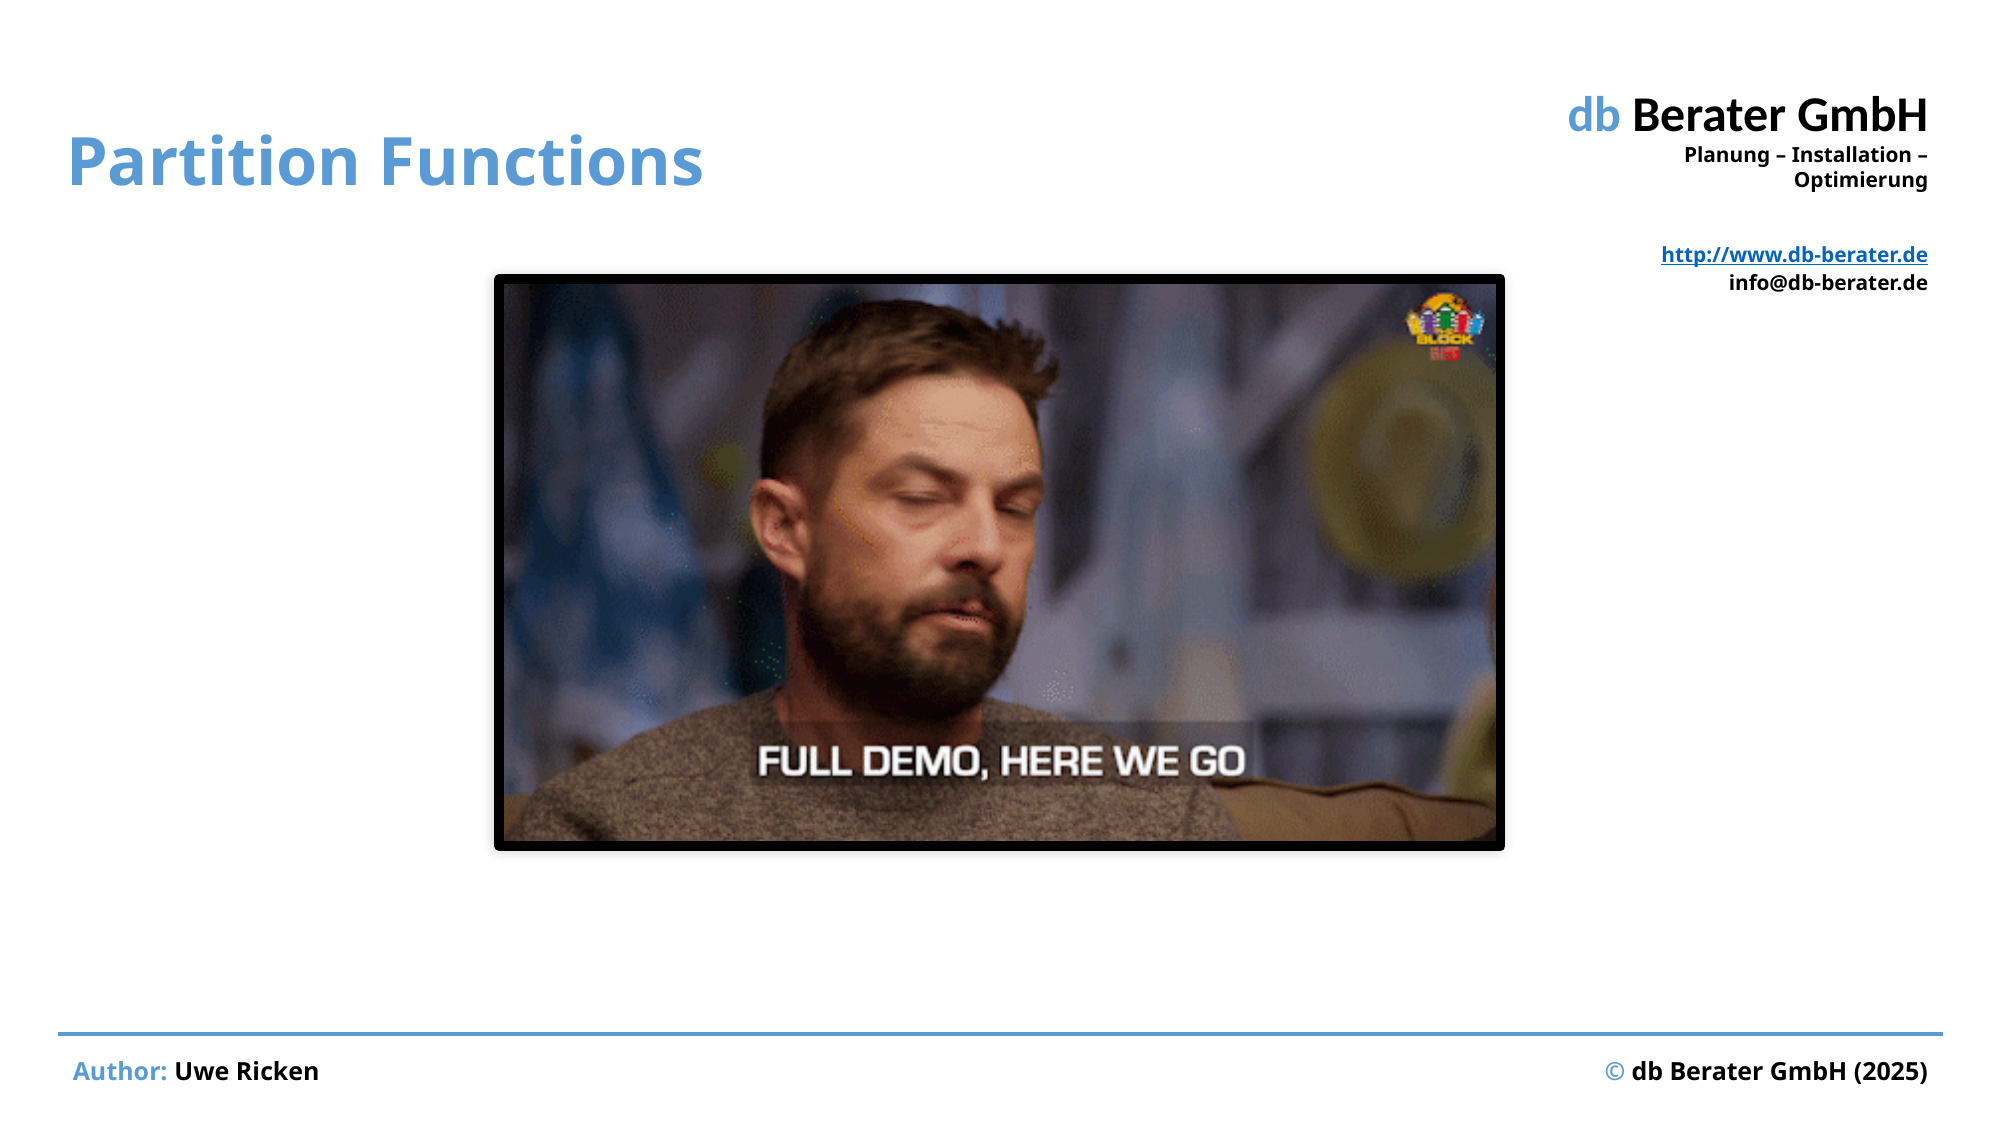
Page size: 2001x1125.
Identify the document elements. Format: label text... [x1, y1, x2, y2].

picture [503, 283, 1497, 842]
title Partition Functions [54, 72, 1473, 256]
